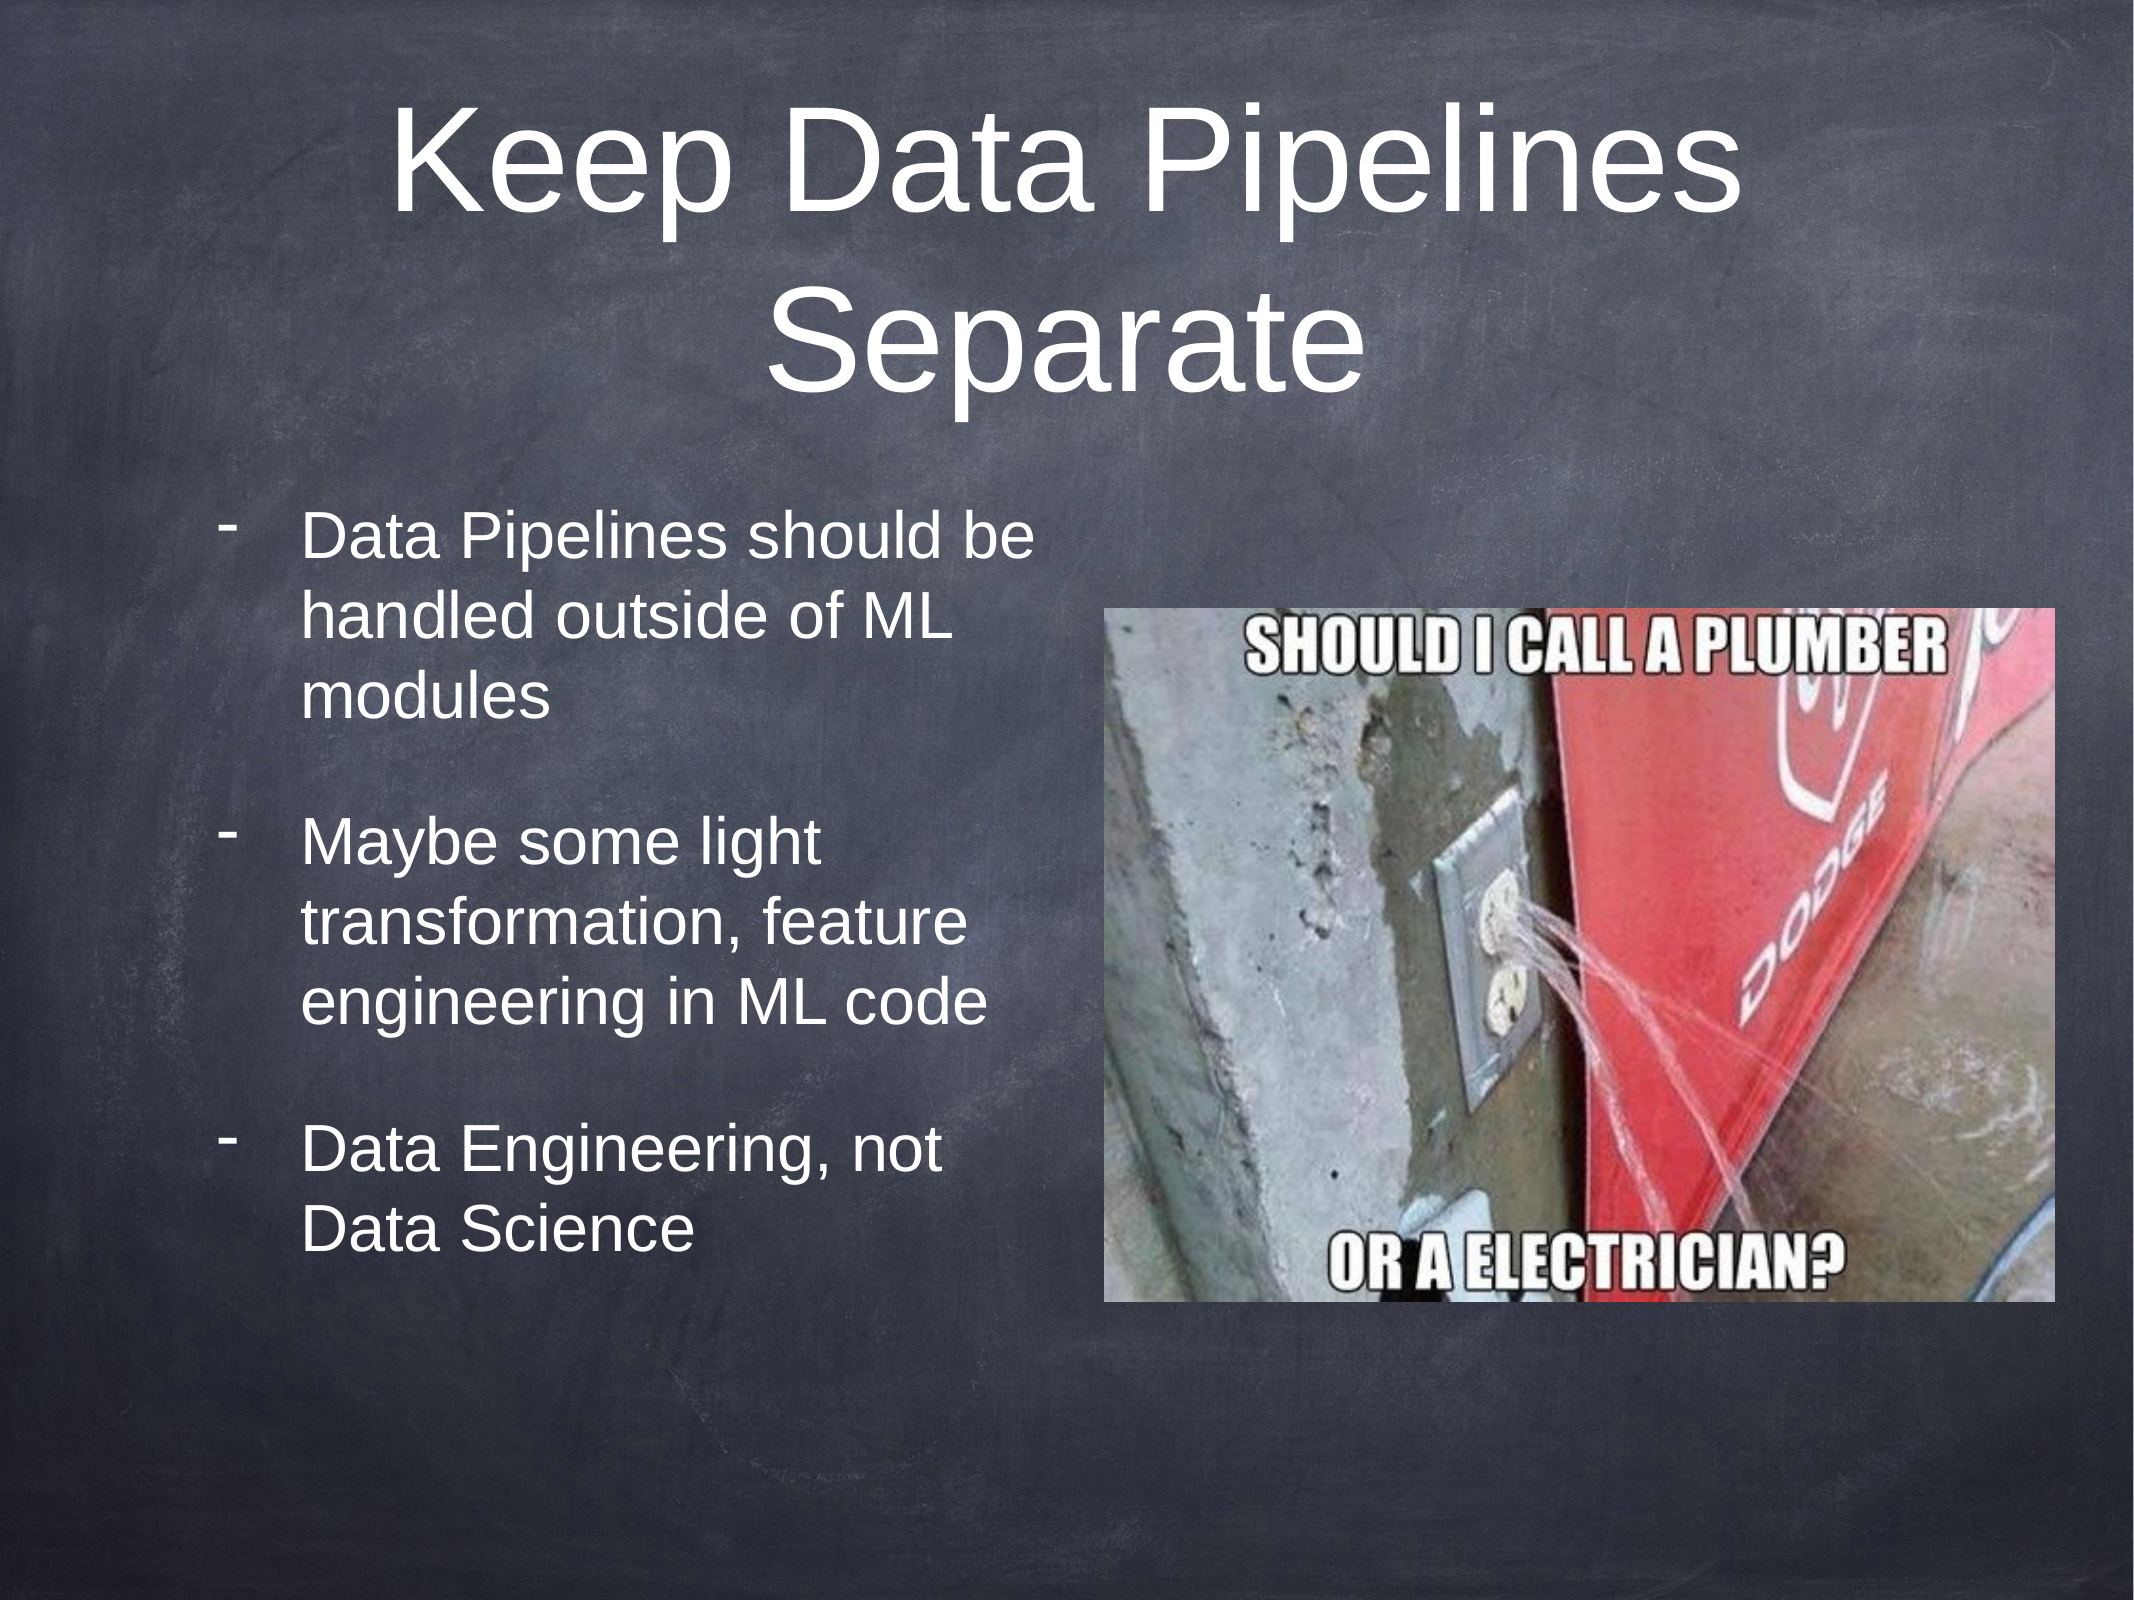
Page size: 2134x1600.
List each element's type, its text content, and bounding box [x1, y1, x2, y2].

title Keep Data Pipelines Separate [207, 32, 1926, 451]
picture [0, 0, 2134, 1600]
list Data Pipelines should be handled outside of ML modules Maybe some light transformation, feature engineering in ML code Data Engineering, not Data Science [207, 482, 1074, 1484]
